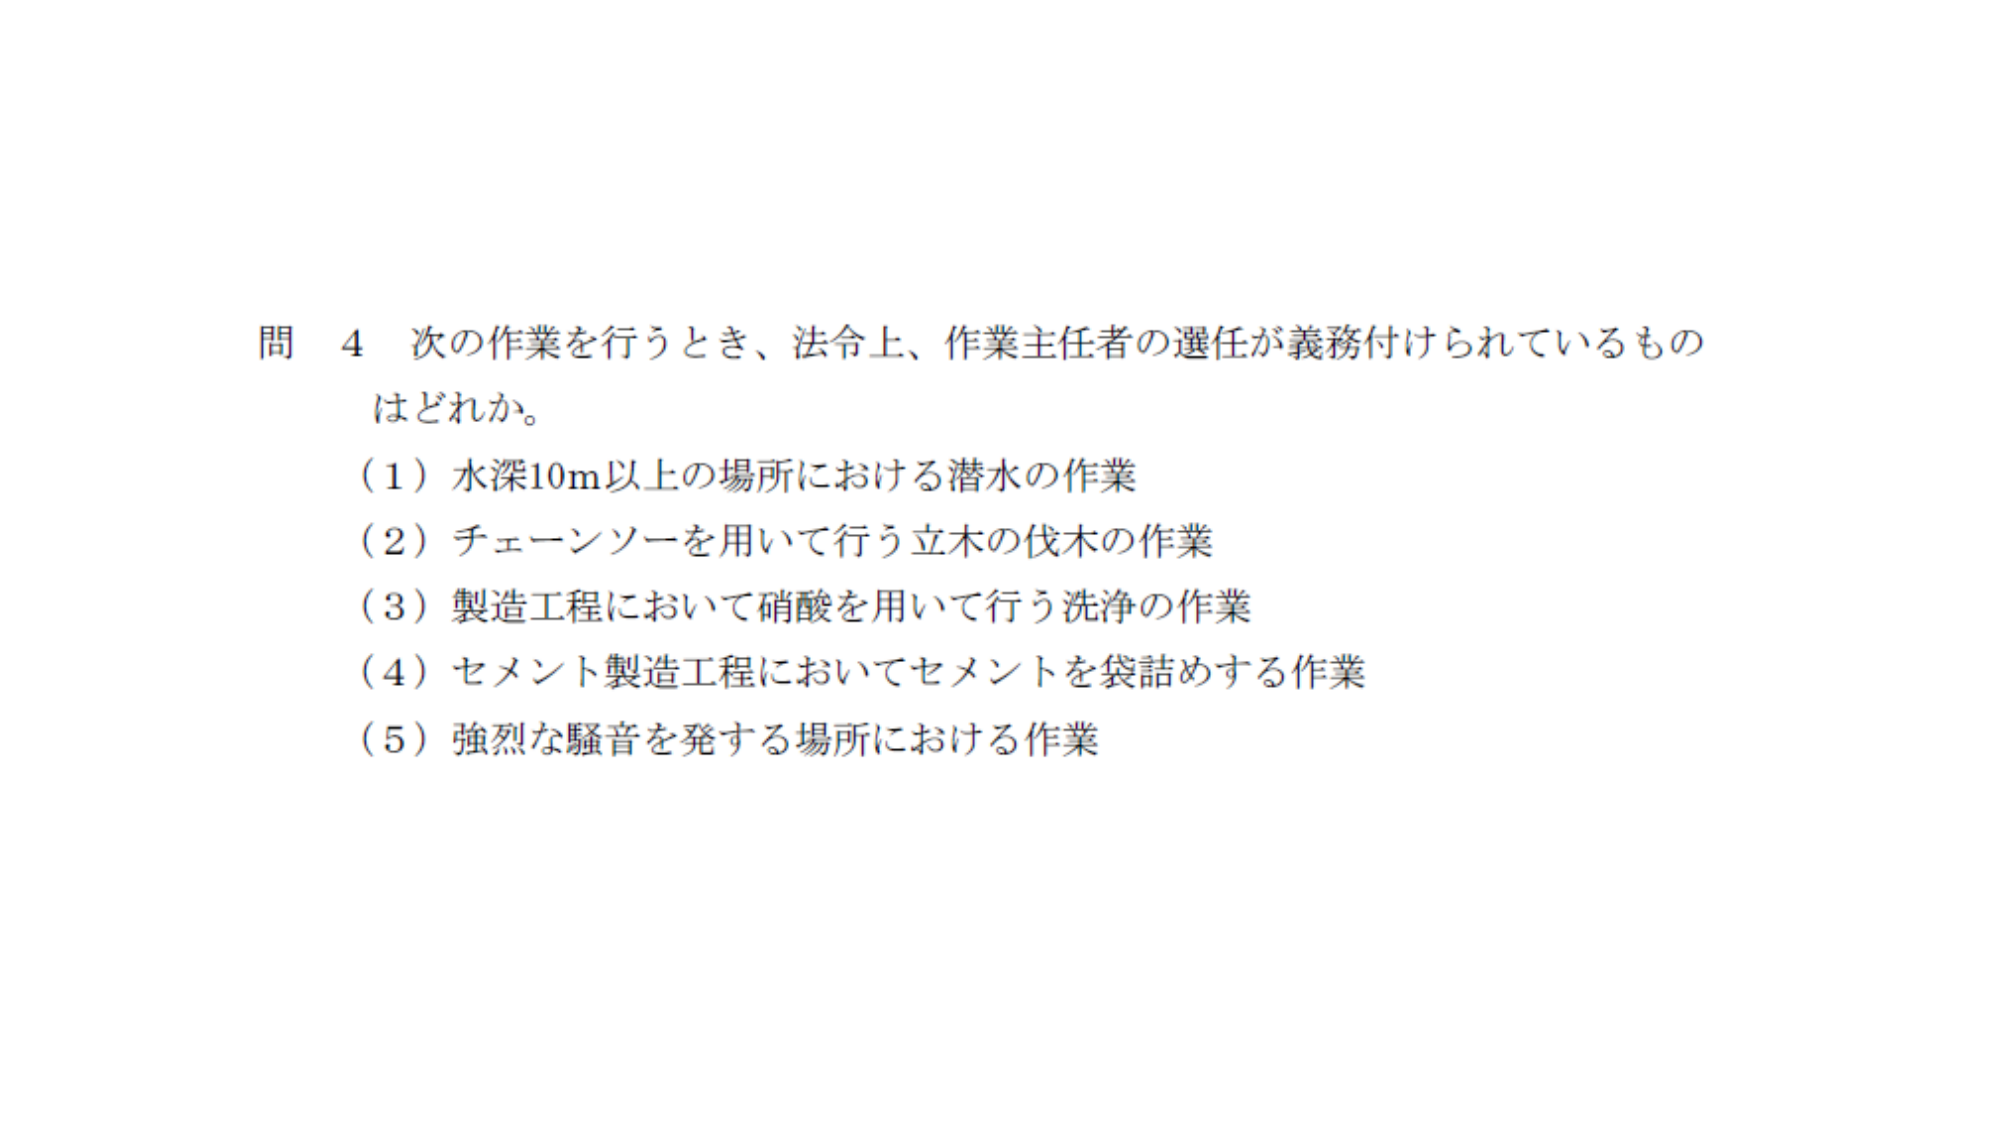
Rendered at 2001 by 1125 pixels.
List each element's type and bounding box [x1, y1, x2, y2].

picture [245, 303, 1722, 773]
